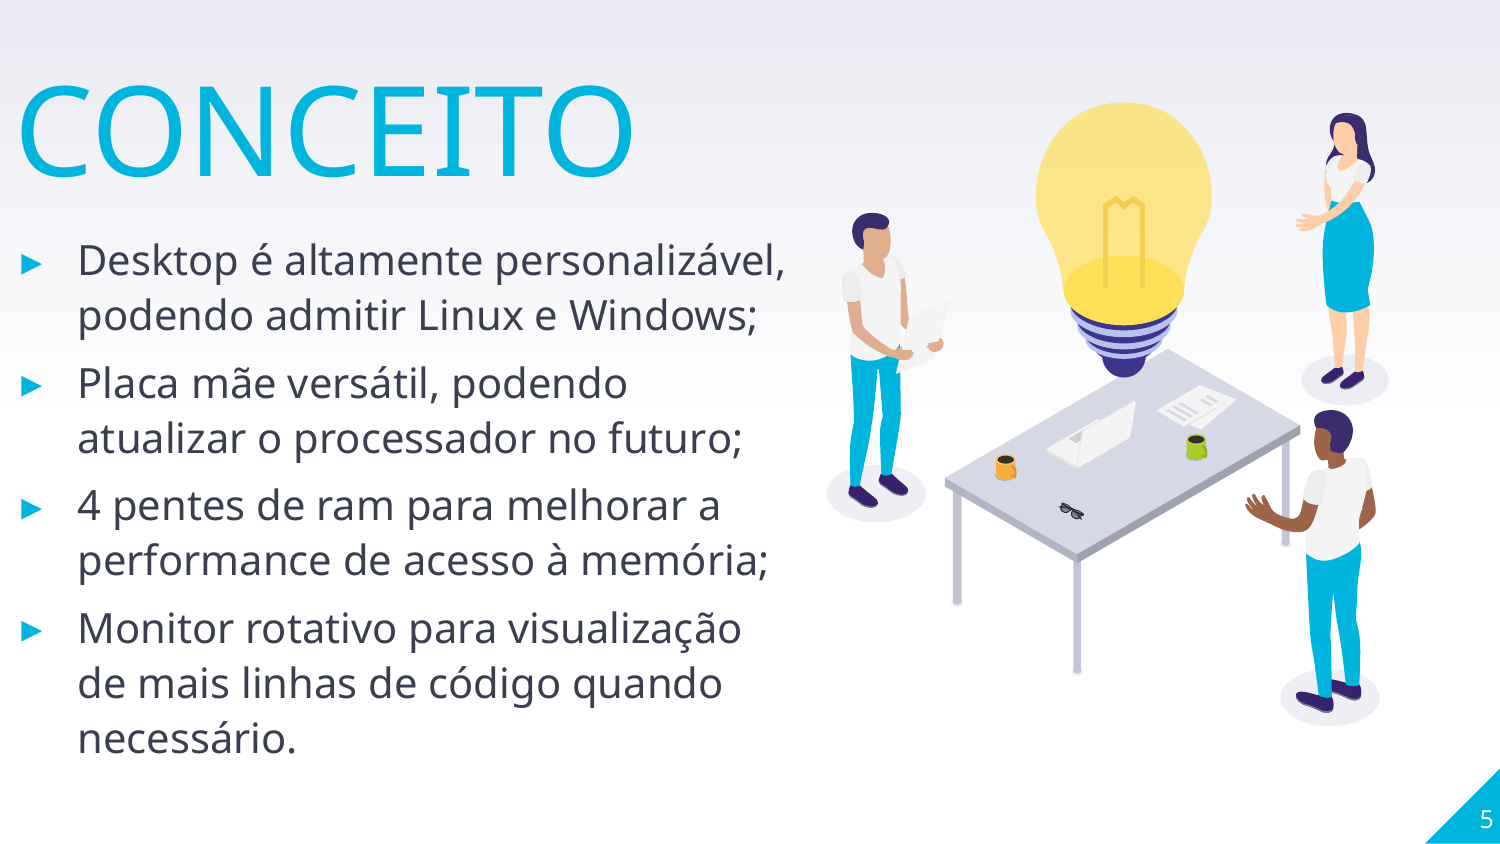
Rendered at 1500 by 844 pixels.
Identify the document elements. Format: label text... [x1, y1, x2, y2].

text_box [826, 102, 1390, 727]
title CONCEITO [14, 9, 703, 201]
slide_number 5 [1418, 760, 1494, 838]
subtitle Desktop é altamente personalizável, podendo admitir Linux e Windows; Placa mãe versátil, podendo atualizar o processador no futuro; 4 pentes de ram para melhorar a performance de acesso à memória; Monitor rotativo para visualização de mais linhas de código quando necessário. [21, 229, 796, 797]
